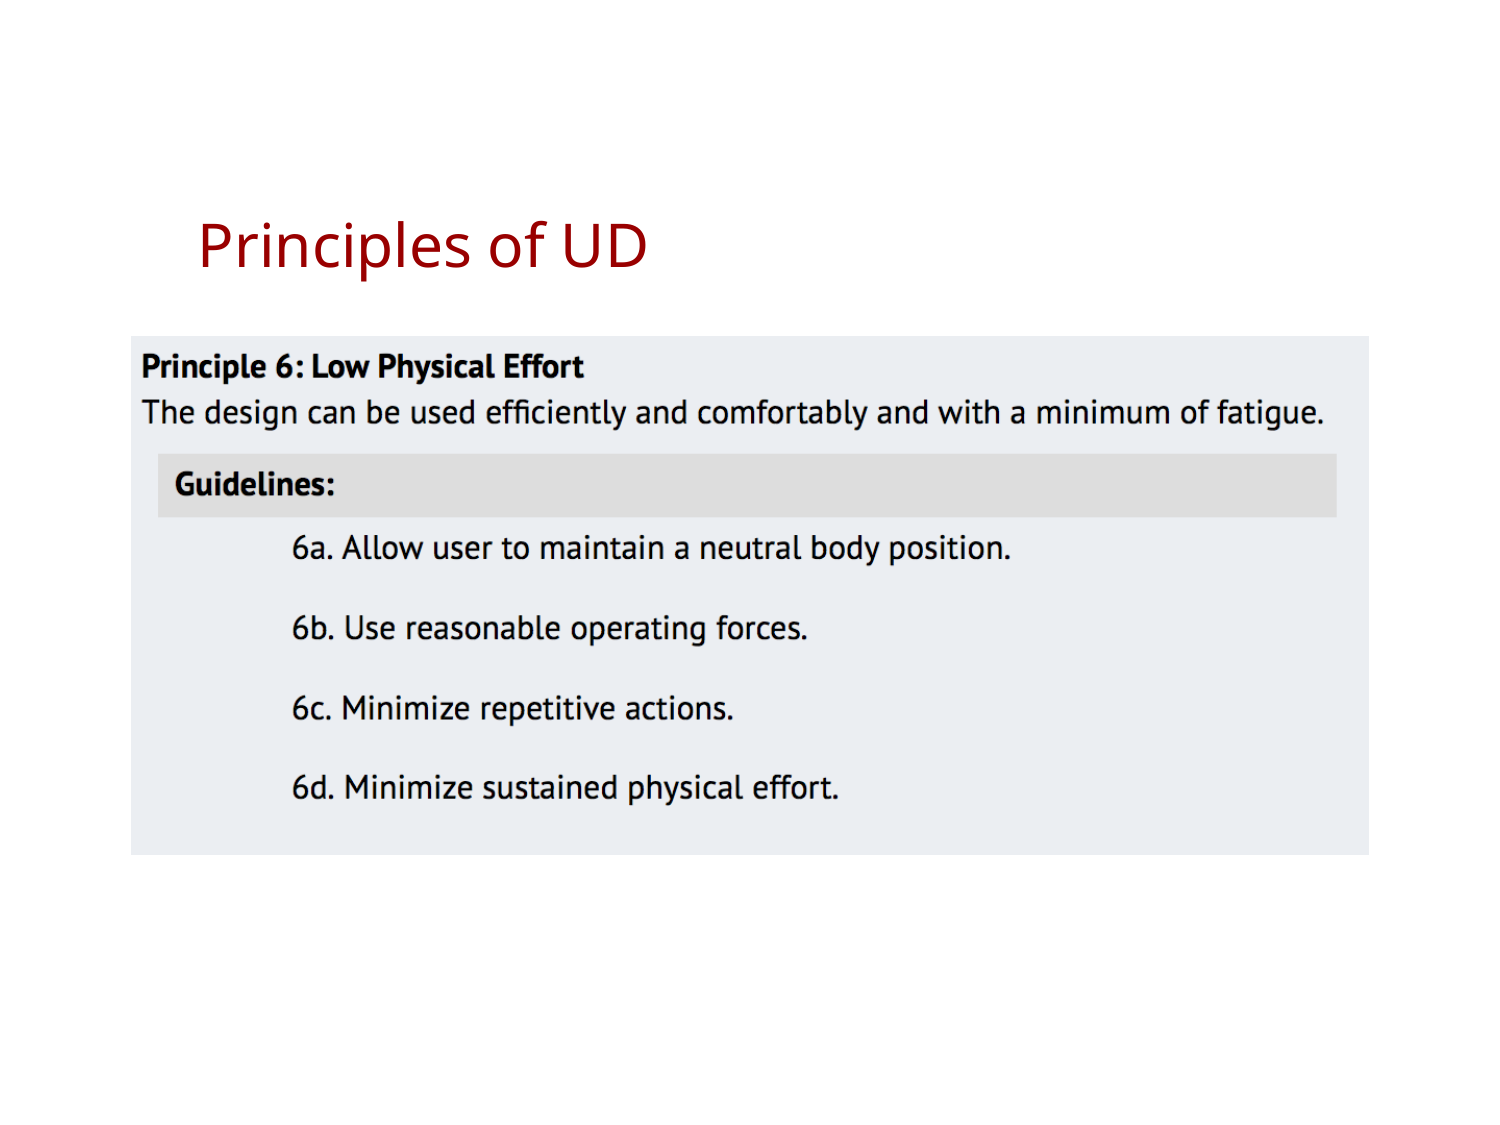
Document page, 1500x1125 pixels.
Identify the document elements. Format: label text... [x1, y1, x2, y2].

picture [130, 335, 1370, 856]
title Principles of UD [190, 203, 1310, 335]
